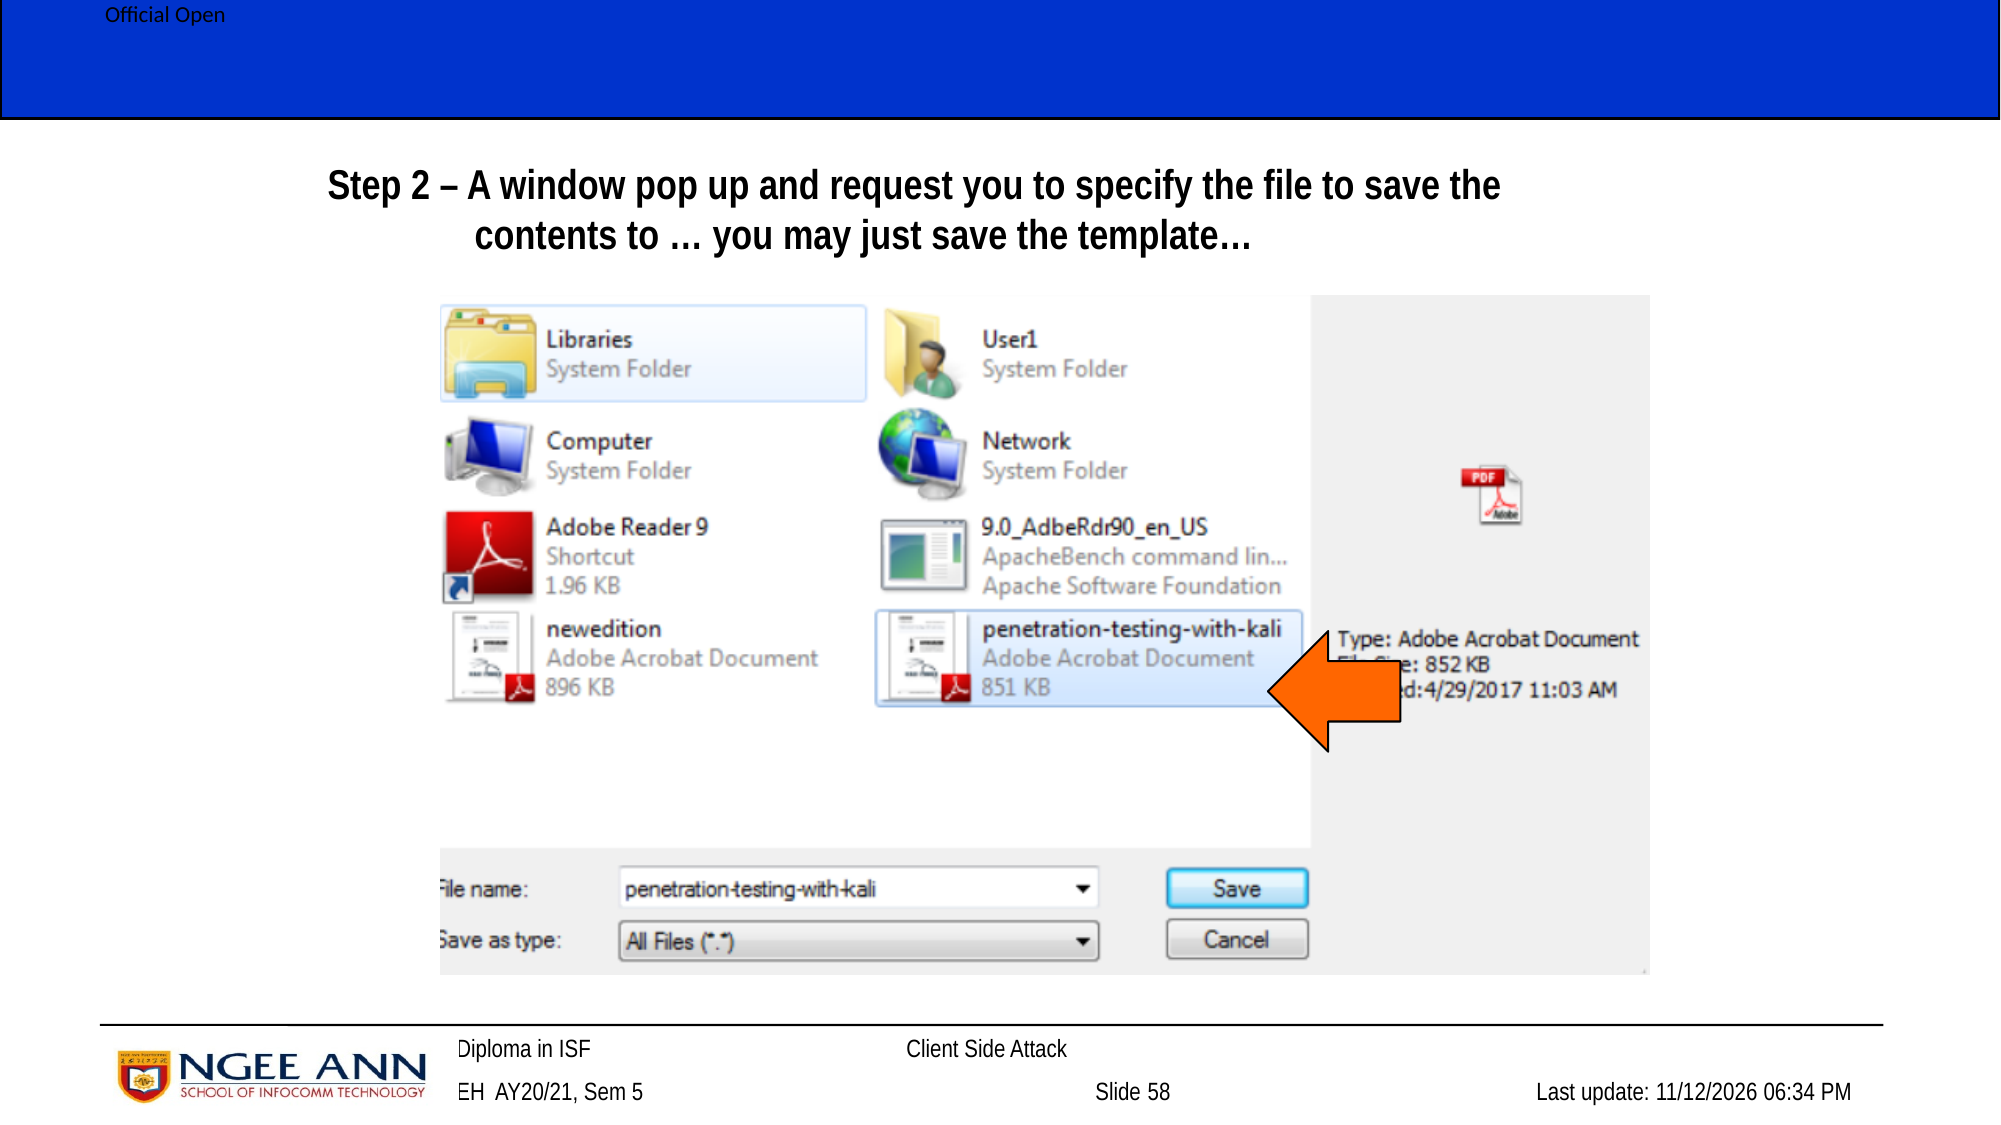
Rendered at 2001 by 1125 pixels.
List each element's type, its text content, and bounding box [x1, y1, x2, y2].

picture [83, 1028, 459, 1125]
picture [440, 295, 1651, 976]
text_box Step 2 – A window pop up and request you to specify the file to save the contents to … you may just save the template… [312, 149, 1650, 1000]
